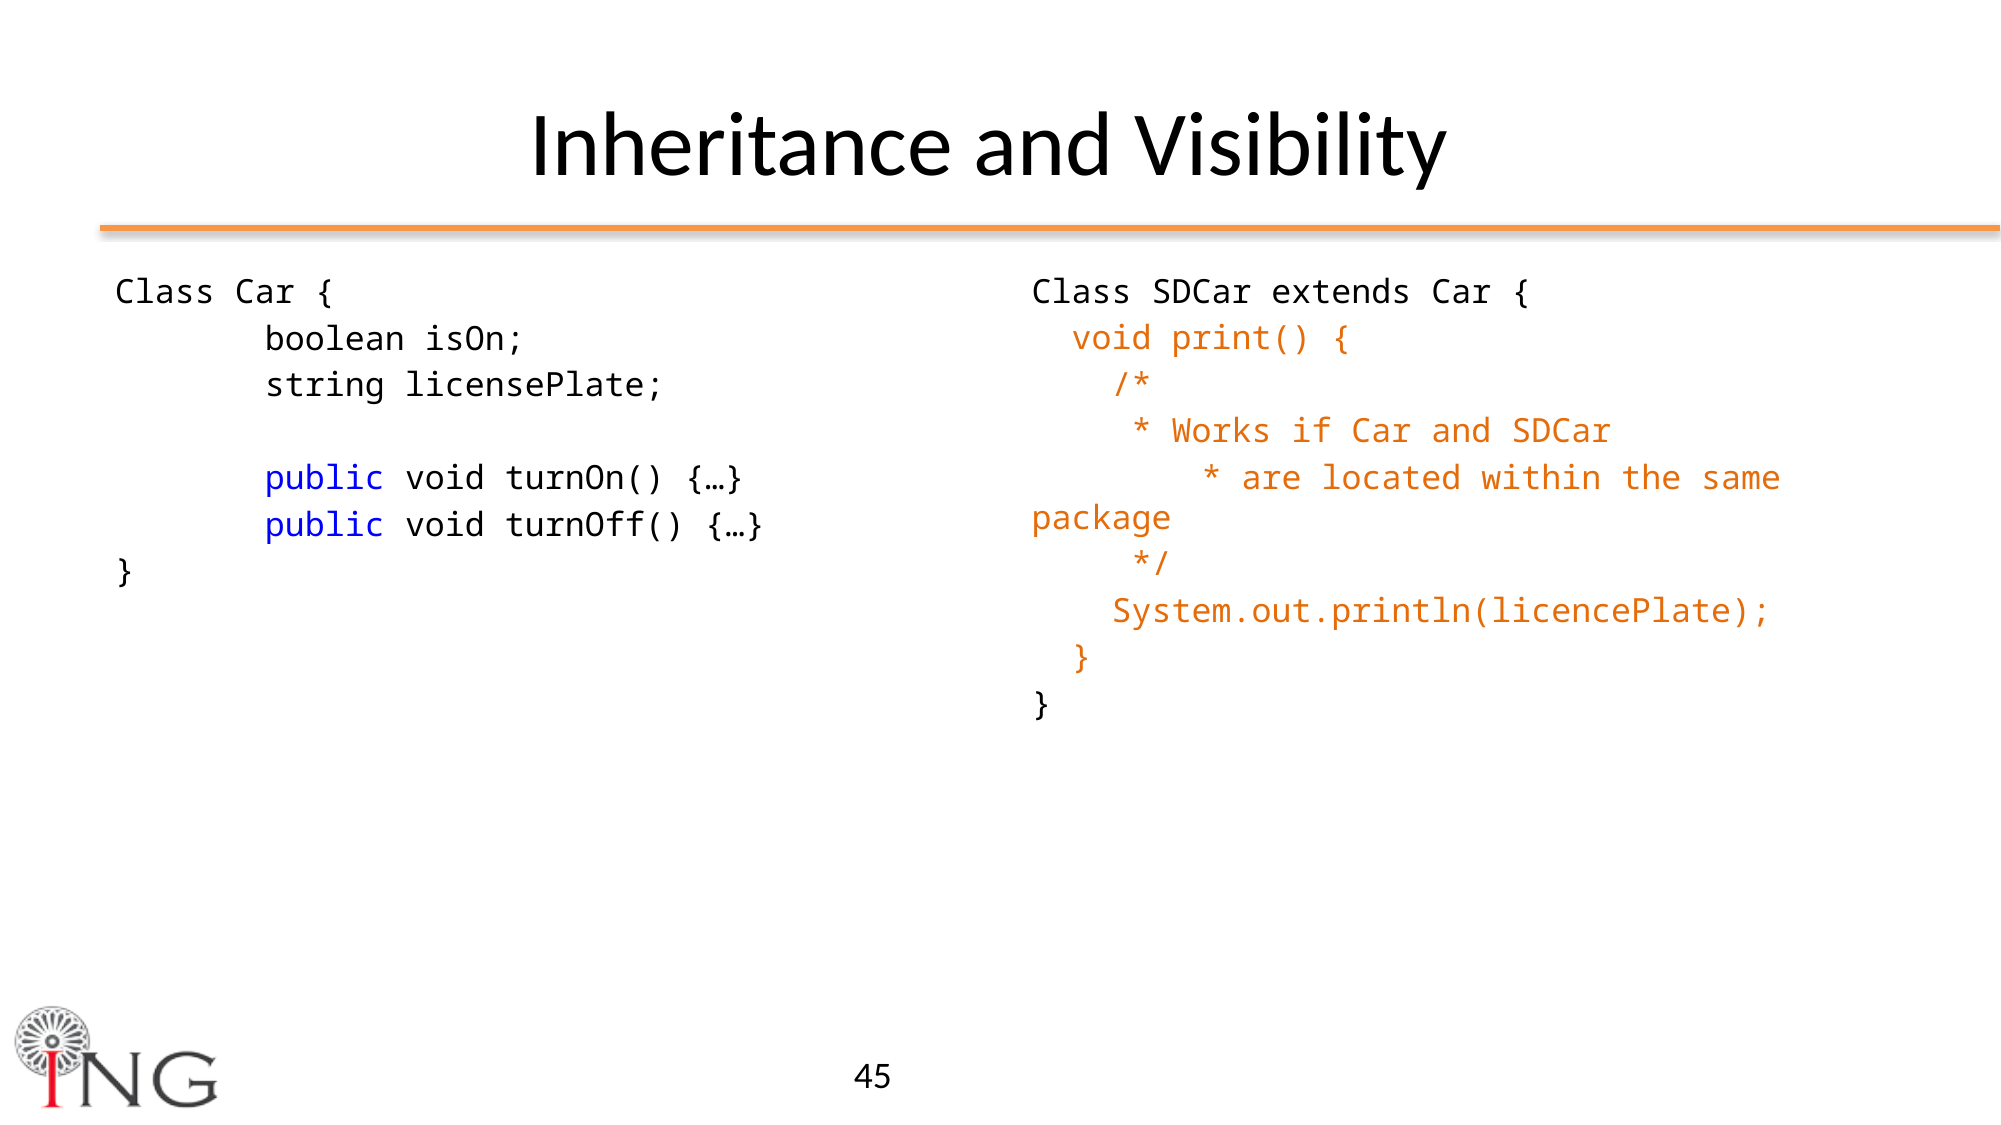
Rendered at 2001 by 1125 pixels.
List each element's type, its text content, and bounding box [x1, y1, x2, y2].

slide_number 45 [839, 1043, 1900, 1104]
picture [0, 987, 244, 1125]
list Class Car { boolean isOn; string licensePlate; public void turnOn() {…} public void turnOff() {…} } [99, 262, 984, 1005]
list Class SDCar extends Car { void print() { /* * Works if Car and SDCar * are located within the same package */ System.out.println(licencePlate); } } [1016, 262, 1900, 1005]
title Inheritance and Visibility [99, 45, 1900, 233]
